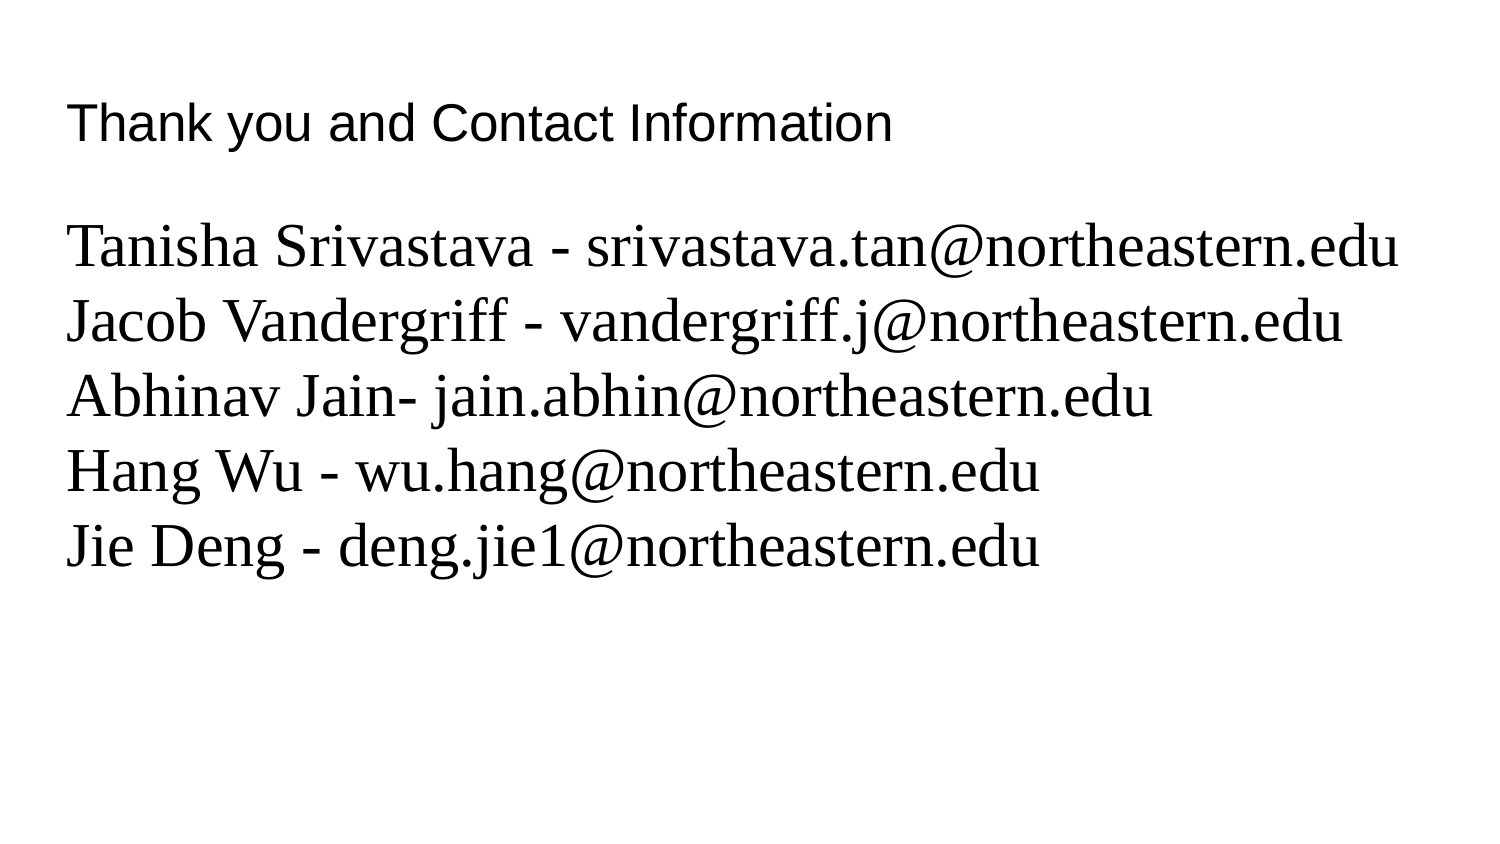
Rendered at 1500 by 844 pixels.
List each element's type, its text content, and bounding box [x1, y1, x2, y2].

text_box [0, 394, 1021, 461]
title Thank you and Contact Information [51, 72, 1449, 167]
list Tanisha Srivastava - srivastava.tan@northeastern.edu Jacob Vandergriff - vandergriff.j@northeastern.edu Abhinav Jain- jain.abhin@northeastern.edu Hang Wu - wu.hang@northeastern.edu Jie Deng - deng.jie1@northeastern.edu [51, 189, 1449, 750]
